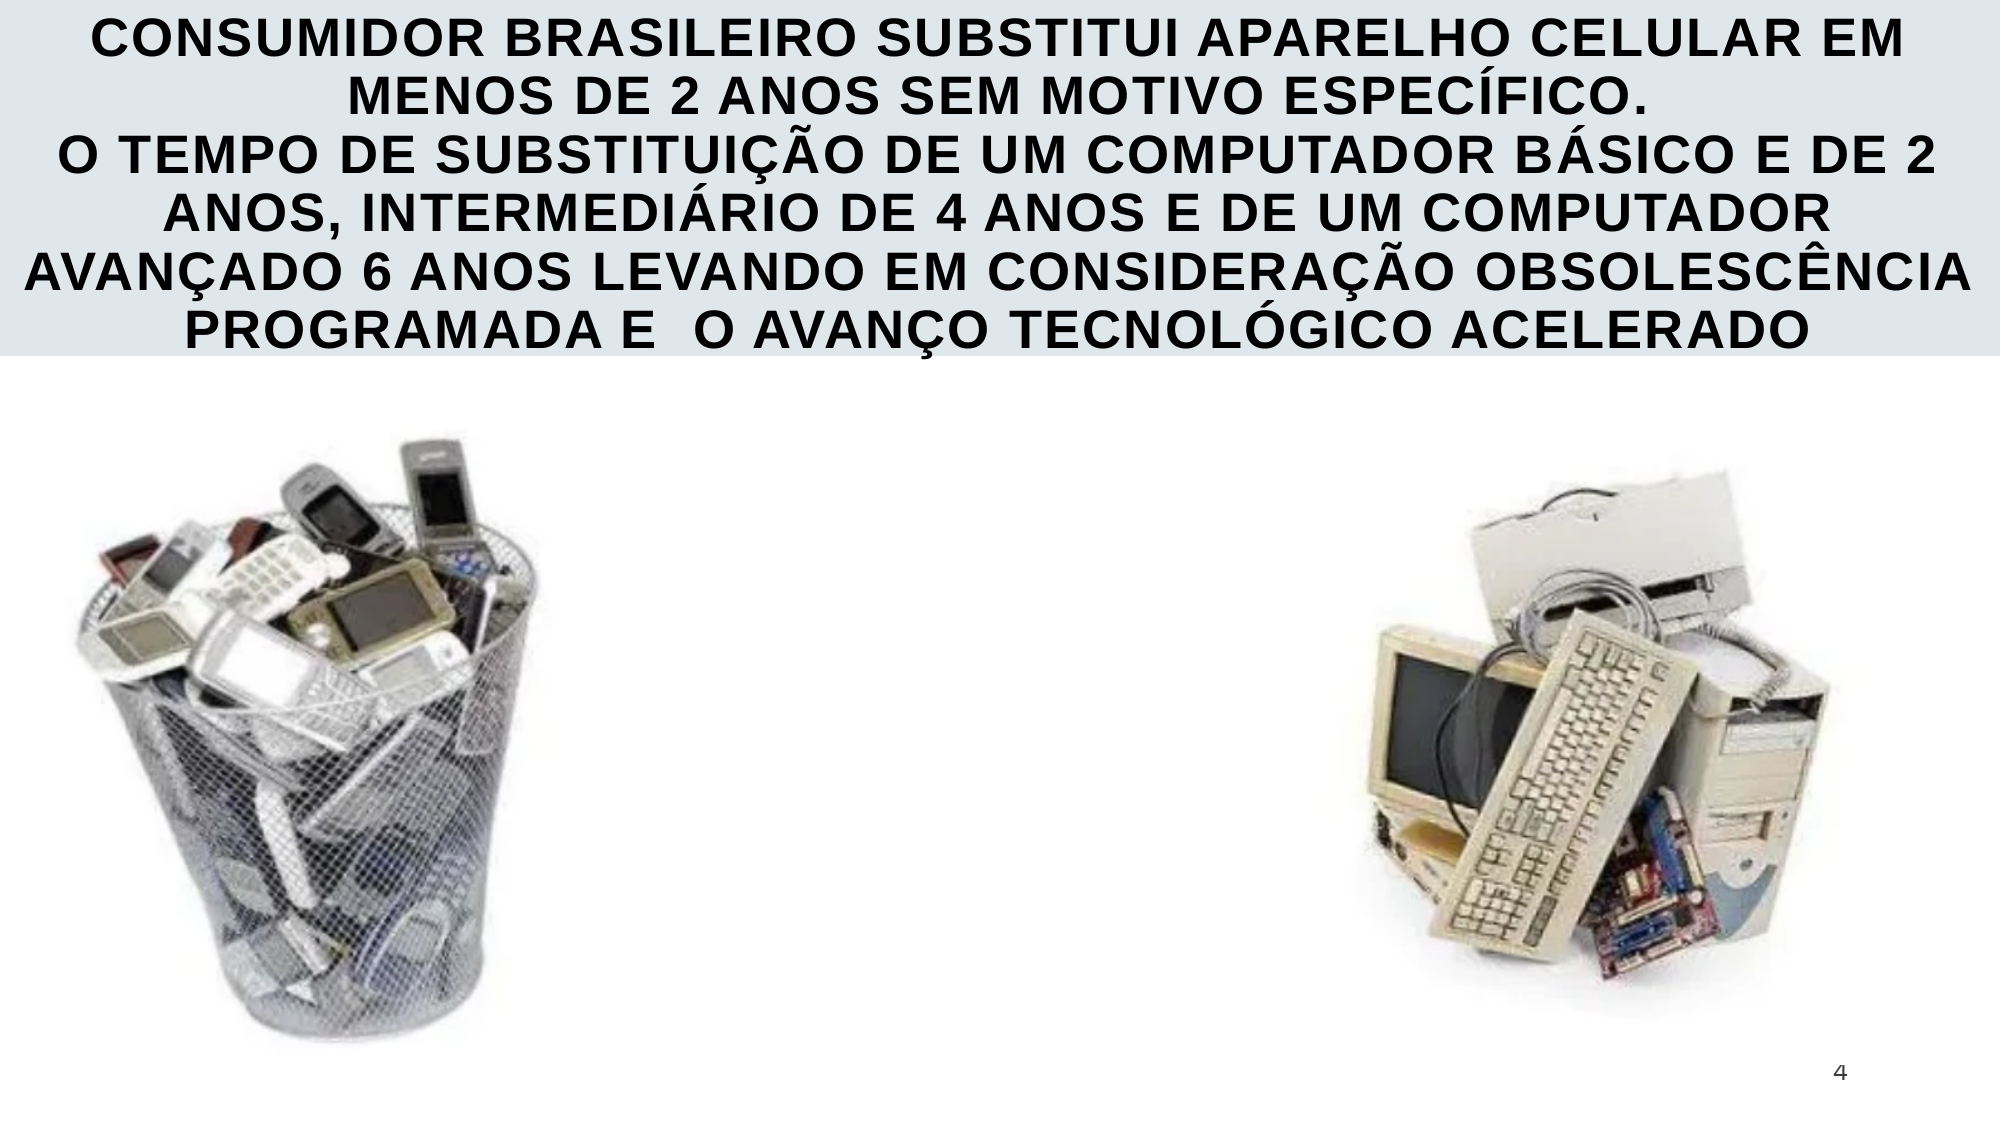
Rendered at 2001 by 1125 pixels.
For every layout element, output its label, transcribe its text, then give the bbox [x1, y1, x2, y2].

picture [0, 417, 2000, 1065]
slide_number 4 [1412, 1065, 1863, 1103]
title Consumidor brasileiro substitui APARELHO CELULAR EM MENOS DE 2 ANOS SEM MOTIVO ESPECÍFICO. O TEMPO DE SUBSTITUIÇÃO DE UM COMPUTADOR BáSICO E DE 2 ANOS, INTERMEDIáRIO DE 4 ANOS E DE UM COMPUTADOR AVANÇADO 6 ANOS LEVANDO EM CONSIDERAÇÃO OBSOLESCÊNCIA PROGRAMADA E O AVANÇO TECNOLÓGICO ACELERADO [0, 0, 2000, 417]
